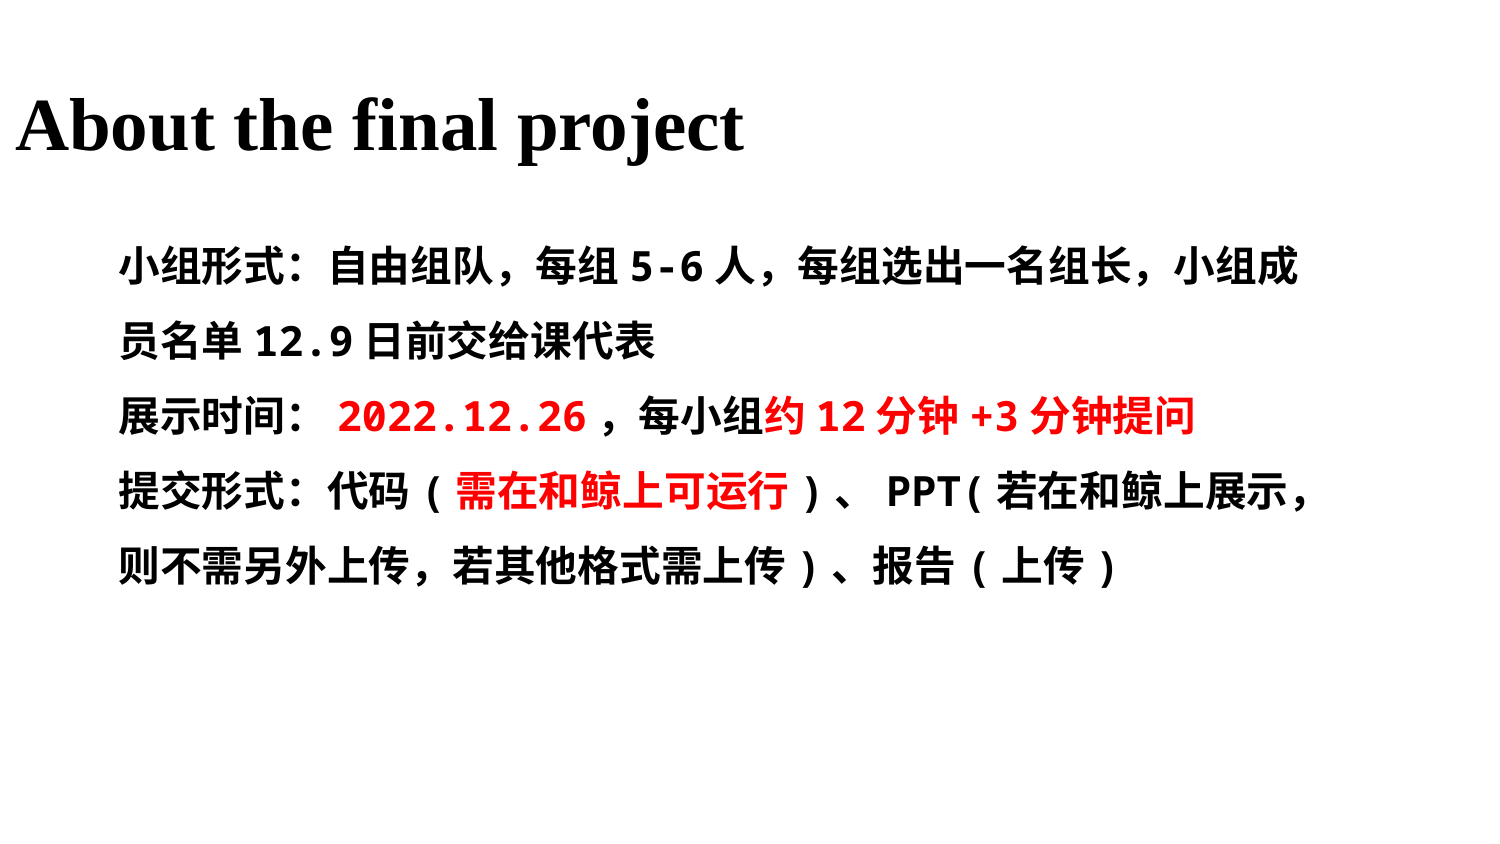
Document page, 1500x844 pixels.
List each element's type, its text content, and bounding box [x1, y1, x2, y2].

text_box 小组形式：自由组队，每组5-6人，每组选出一名组长，小组成员名单12.9日前交给课代表 展示时间：2022.12.26，每小组约12分钟+3分钟提问 提交形式：代码(需在和鲸上可运行)、PPT(若在和鲸上展示，则不需另外上传，若其他格式需上传)、报告(上传) [103, 207, 1342, 598]
title About the final project [0, 44, 1294, 208]
